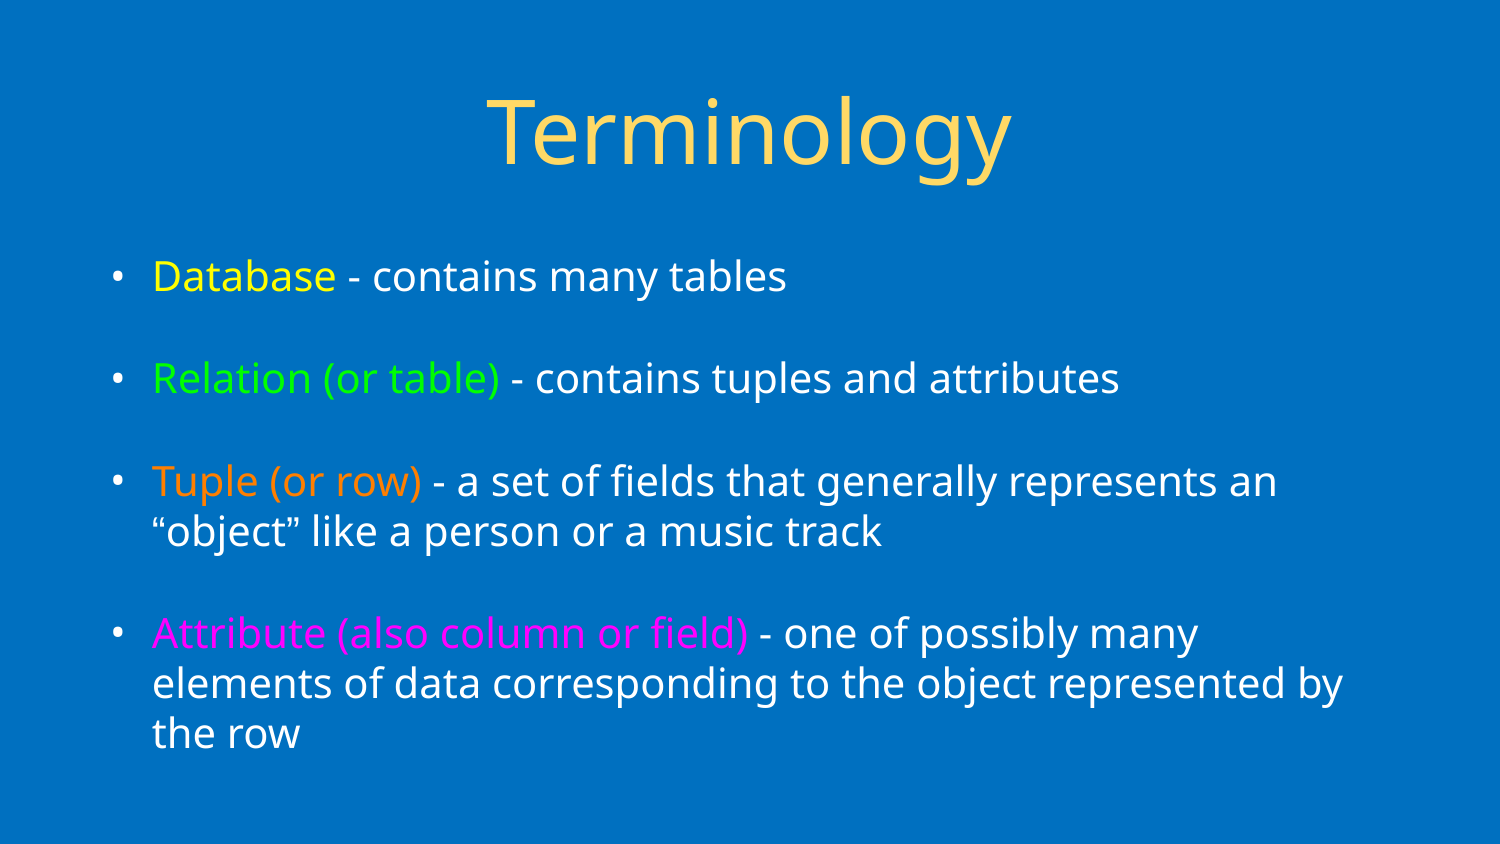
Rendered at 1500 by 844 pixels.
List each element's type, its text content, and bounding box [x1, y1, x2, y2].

list Database - contains many tables Relation (or table) - contains tuples and attributes Tuple (or row) - a set of fields that generally represents an “object” like a person or a music track Attribute (also column or field) - one of possibly many elements of data corresponding to the object represented by the row [106, 240, 1393, 767]
title Terminology [106, 22, 1393, 235]
